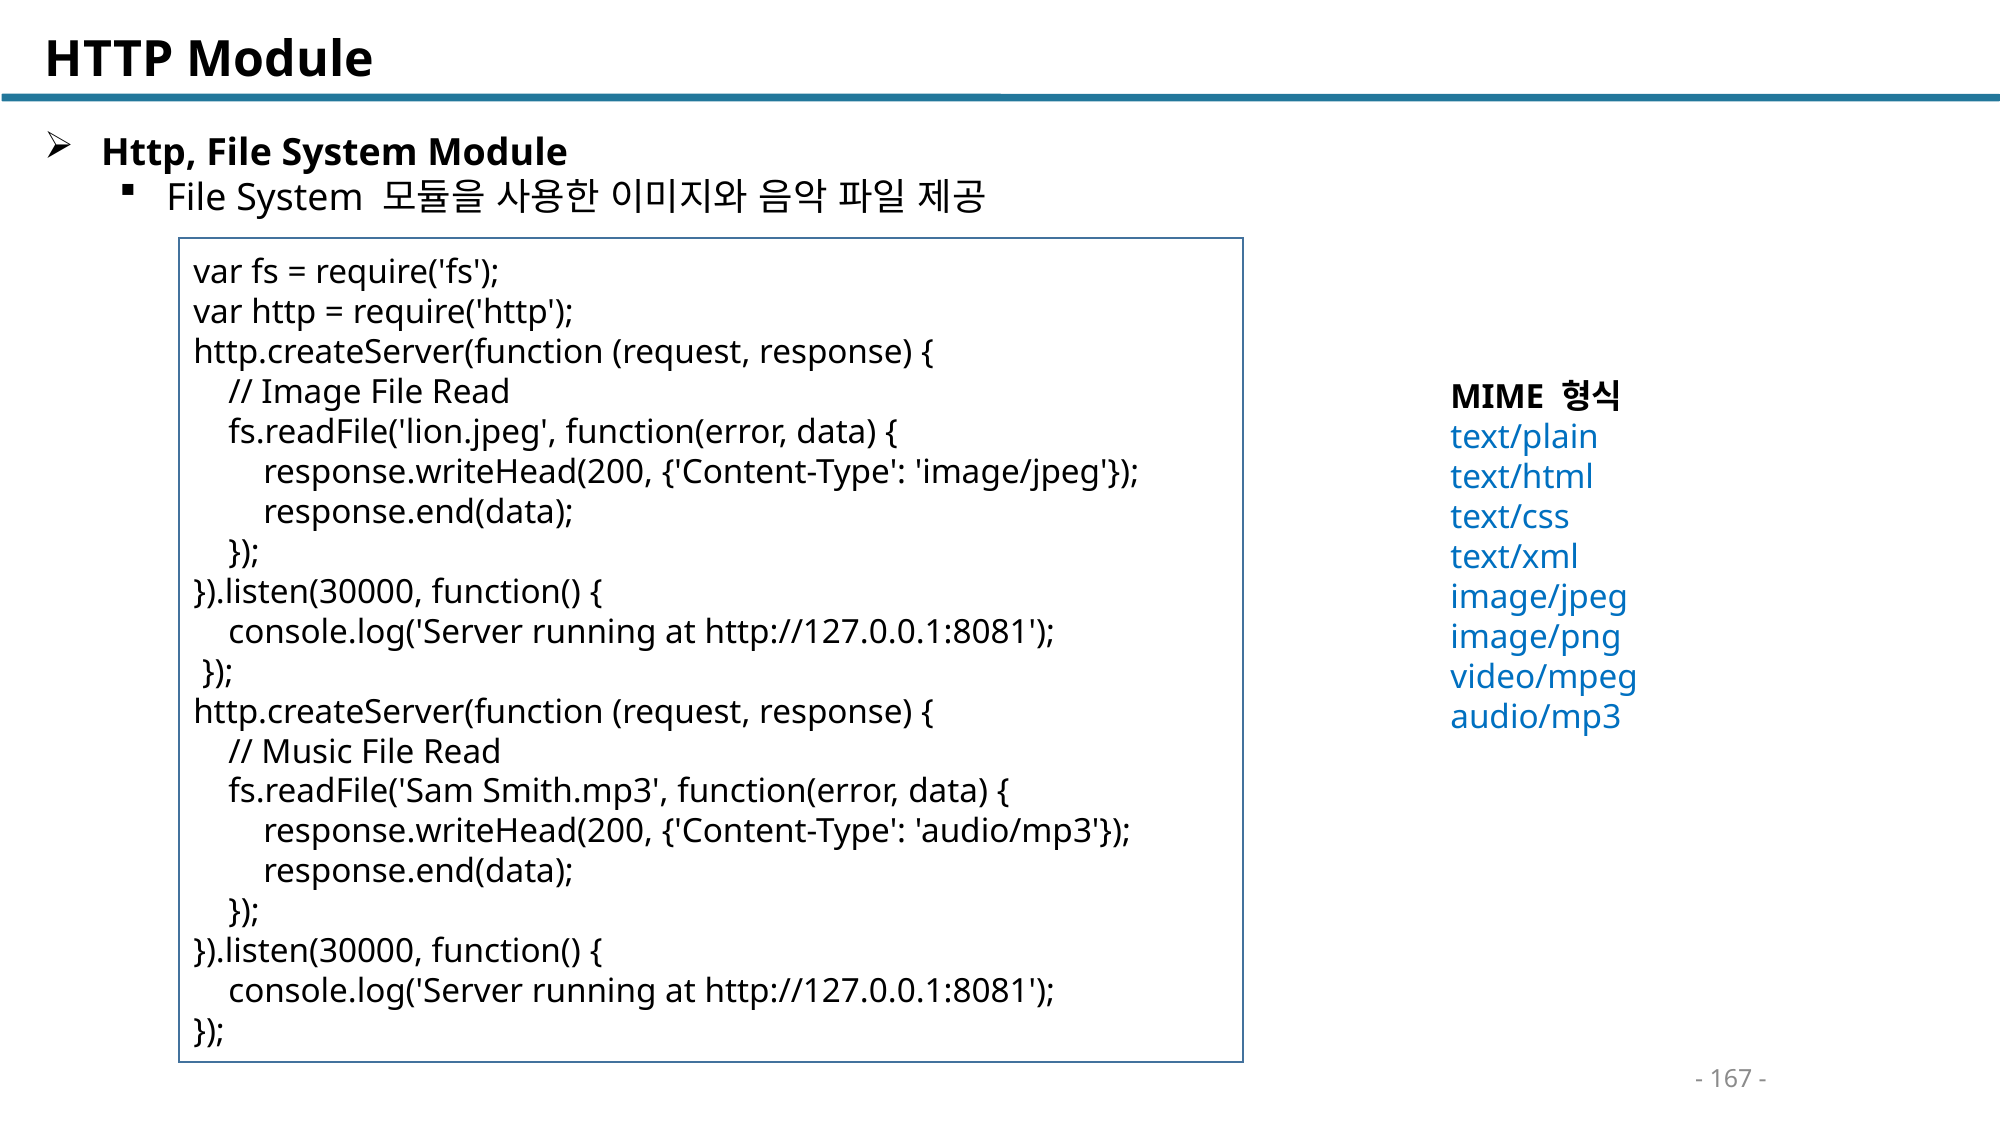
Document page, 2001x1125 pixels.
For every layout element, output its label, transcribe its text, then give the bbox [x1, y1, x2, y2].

text_box var fs = require('fs'); var http = require('http'); http.createServer(function (request, response) { // Image File Read fs.readFile('lion.jpeg', function(error, data) { response.writeHead(200, {'Content-Type': 'image/jpeg'}); response.end(data); }); }).listen(30000, function() { console.log('Server running at http://127.0.0.1:8081'); }); http.createServer(function (request, response) { // Music File Read fs.readFile('Sam Smith.mp3', function(error, data) { response.writeHead(200, {'Content-Type': 'audio/mp3'}); response.end(data); }); }).listen(30000, function() { console.log('Server running at http://127.0.0.1:8081'); }); [178, 237, 1244, 1063]
text_box Http, File System Module File System 모듈을 사용한 이미지와 음악 파일 제공 [29, 120, 1892, 315]
text_box MIME 형식 text/plain text/html text/css text/xml image/jpeg image/png video/mpeg audio/mp3 [1435, 368, 1695, 743]
text_box HTTP Module [29, 25, 1216, 97]
slide_number - 167 - [1500, 1061, 1968, 1097]
